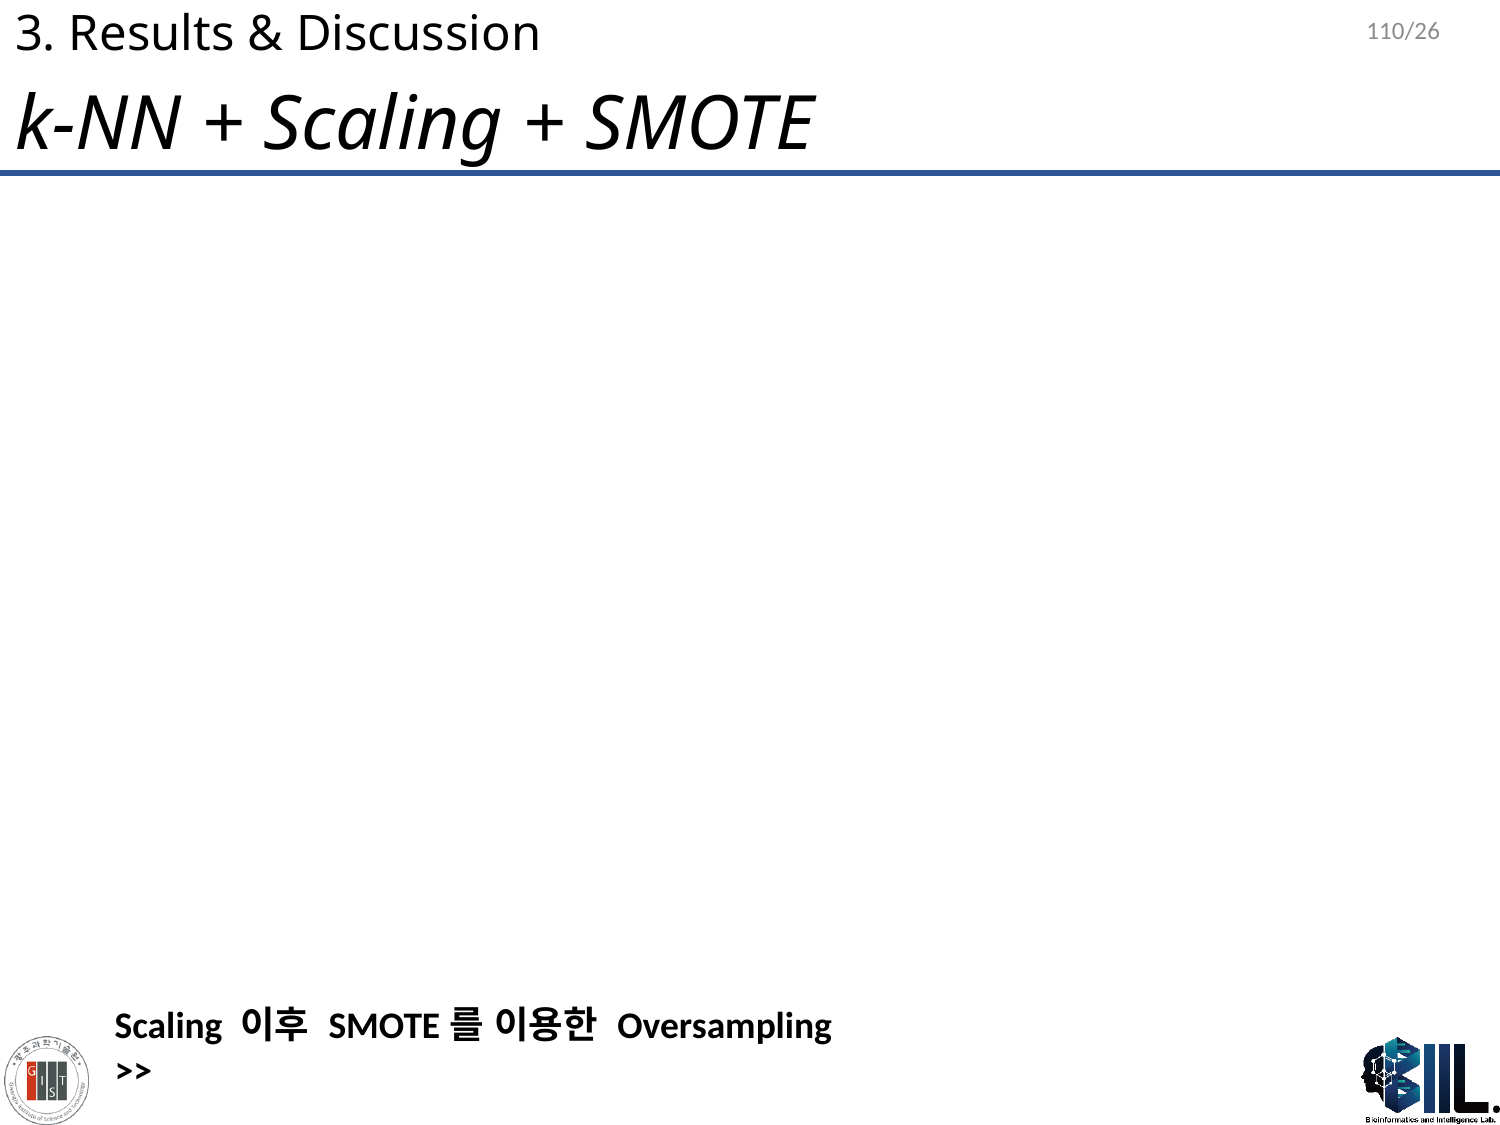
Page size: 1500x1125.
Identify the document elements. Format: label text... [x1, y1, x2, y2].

slide_number 110/26 [1117, 0, 1455, 60]
text_box Scaling 이후 SMOTE를 이용한 Oversampling >> [99, 993, 1500, 1099]
picture [1361, 1099, 1500, 1125]
text_box k-NN + Scaling + SMOTE [0, 68, 1500, 170]
picture [4, 1036, 89, 1125]
title 3. Results & Discussion [0, 0, 602, 68]
text_box k-NN + Scaling + SMOTE [0, 176, 1500, 183]
